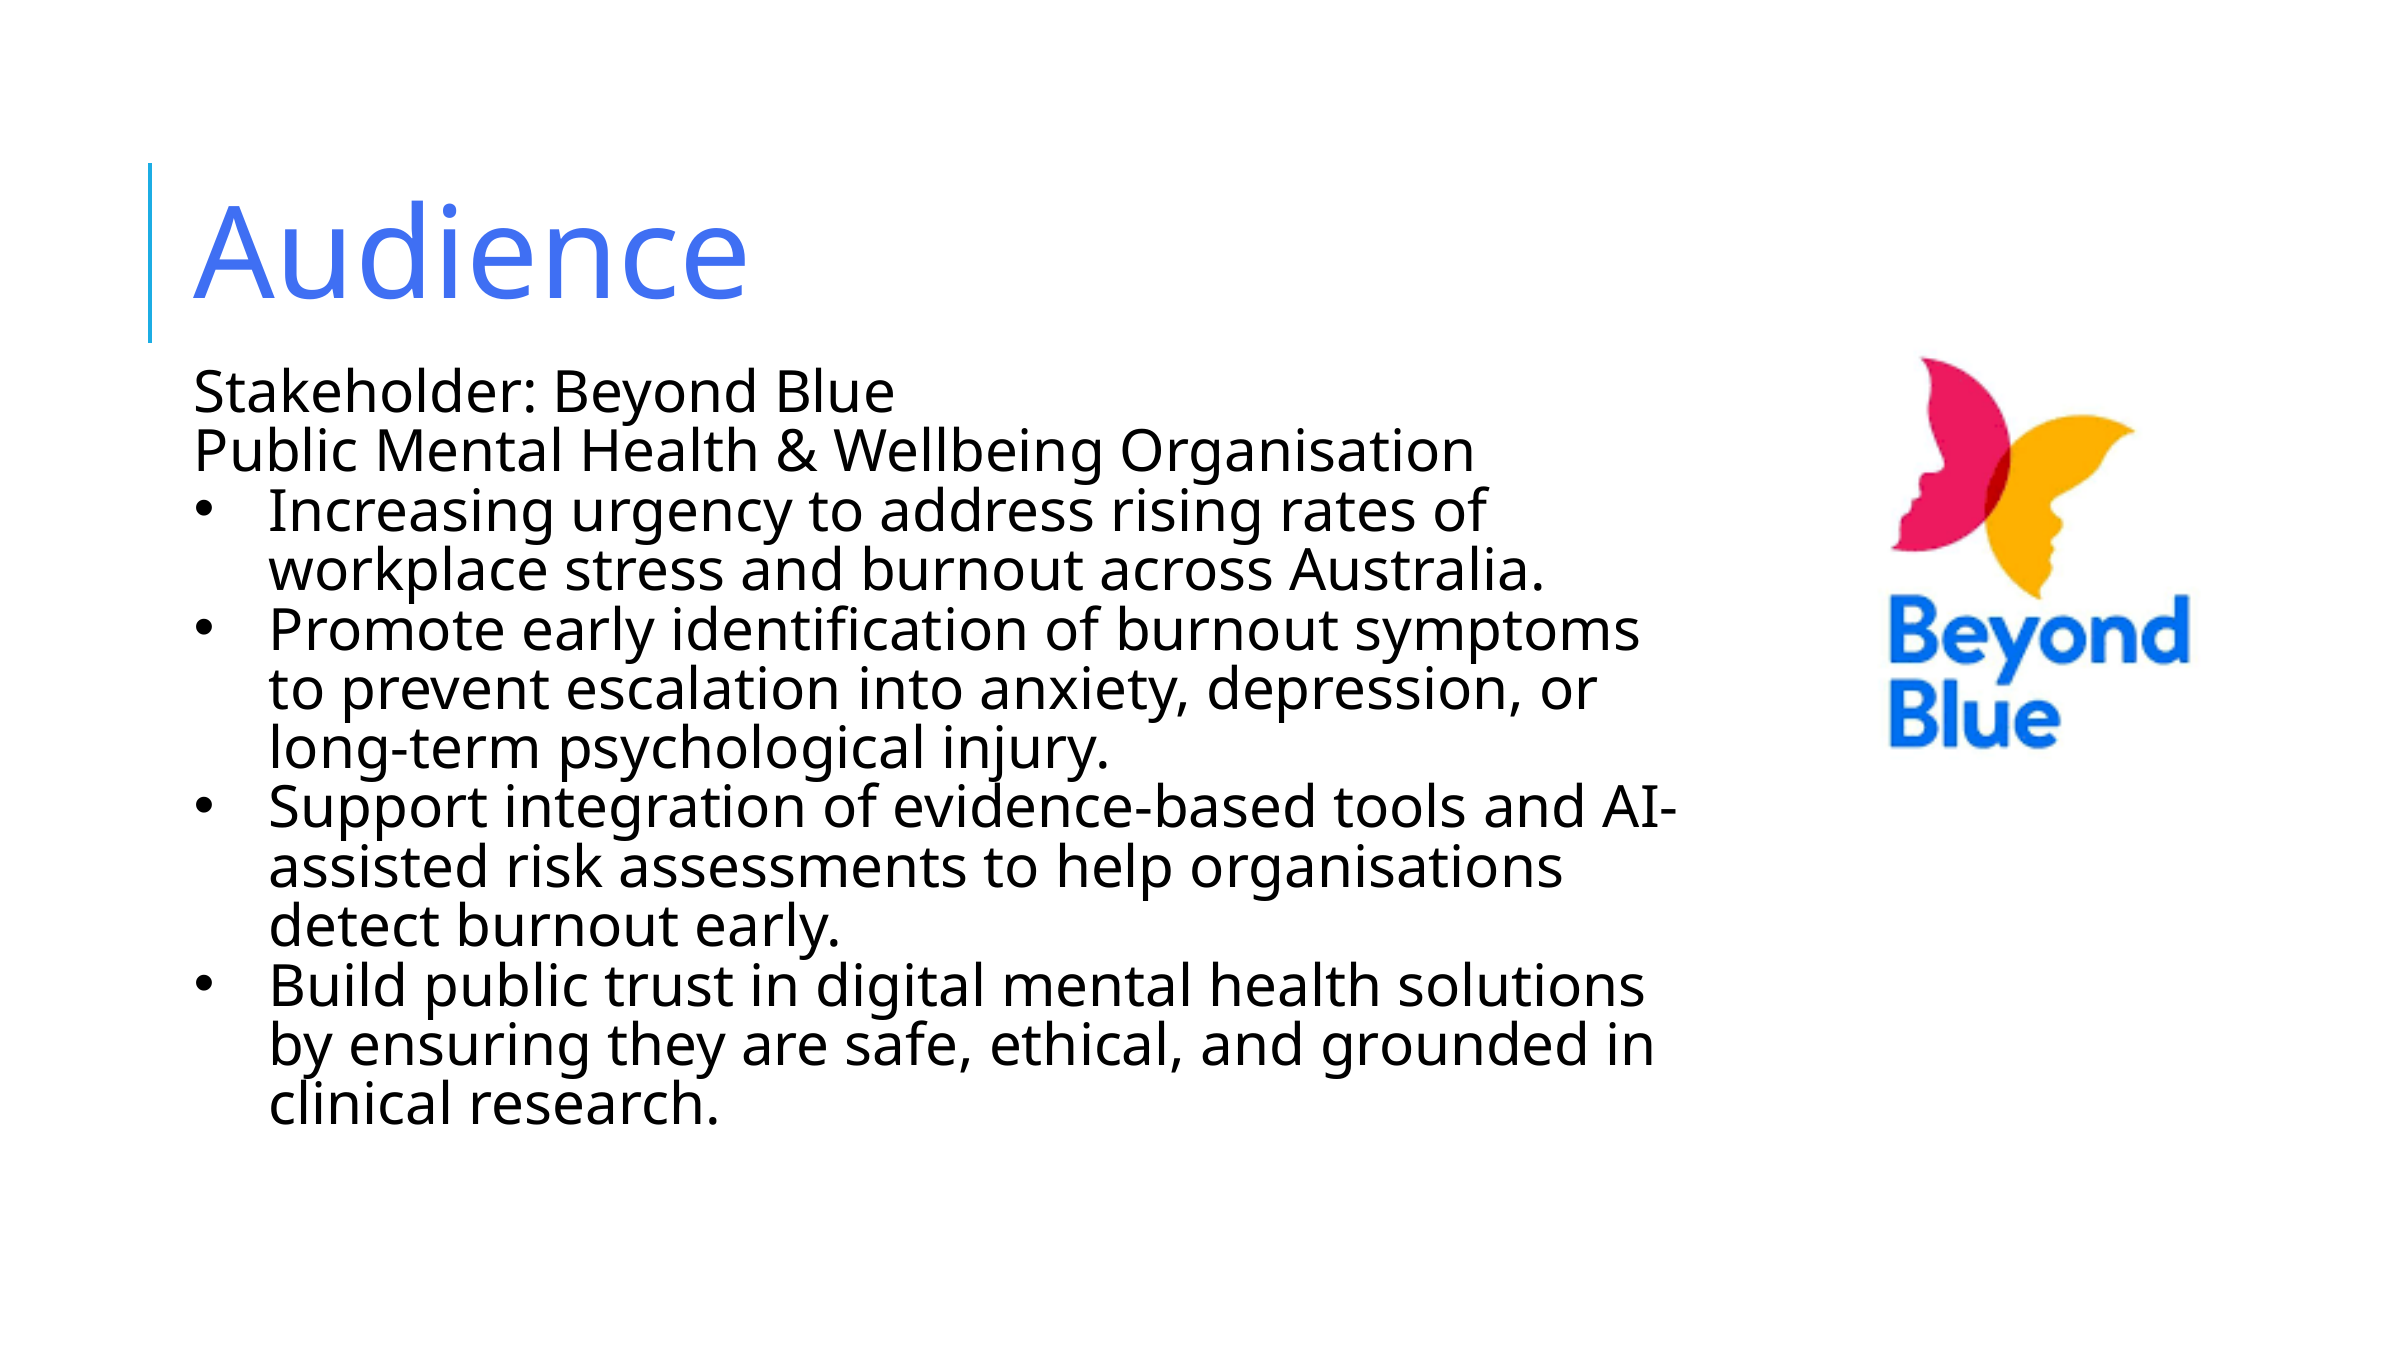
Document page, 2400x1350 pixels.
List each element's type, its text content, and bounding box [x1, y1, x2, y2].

text_box Audience [193, 163, 1434, 324]
text_box Stakeholder: Beyond Blue Public Mental Health & Wellbeing Organisation Increasing urgency to address rising rates of workplace stress and burnout across Australia. Promote early identification of burnout symptoms to prevent escalation into anxiety, depression, or long-term psychological injury. Support integration of evidence-based tools and AI-assisted risk assessments to help organisations detect burnout early. Build public trust in digital mental health solutions by ensuring they are safe, ethical, and grounded in clinical research. [193, 364, 1710, 1000]
picture [1755, 281, 2326, 851]
